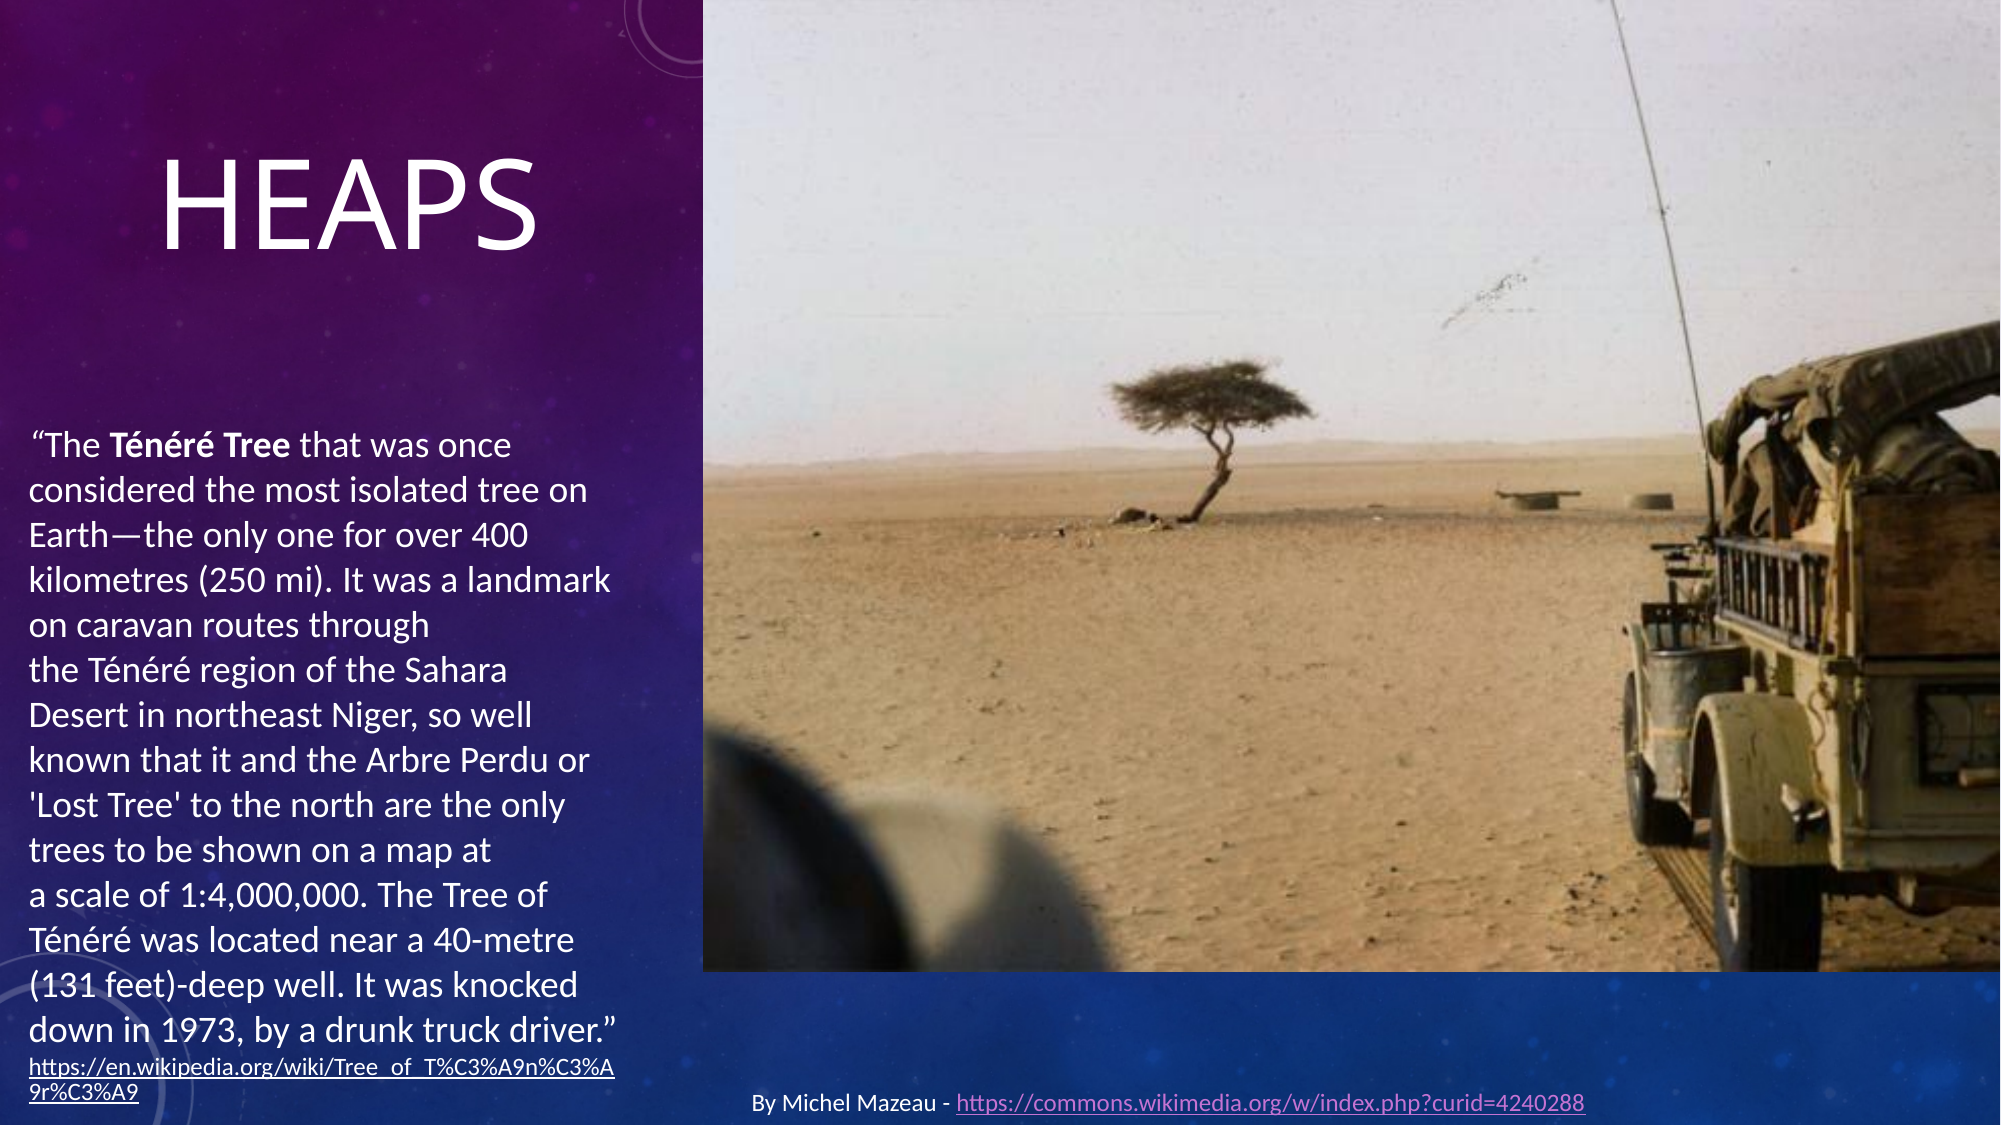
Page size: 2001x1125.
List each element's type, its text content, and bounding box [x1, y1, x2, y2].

title heaps [43, 80, 654, 320]
picture [0, 0, 2001, 1125]
text_box By Michel Mazeau - https://commons.wikimedia.org/w/index.php?curid=4240288 [736, 1079, 2000, 1125]
text_box “The Ténéré Tree that was once considered the most isolated tree on Earth—the only one for over 400 kilometres (250 mi). It was a landmark on caravan routes through the Ténéré region of the Sahara Desert in northeast Niger, so well known that it and the Arbre Perdu or 'Lost Tree' to the north are the only trees to be shown on a map at a scale of 1:4,000,000. The Tree of Ténéré was located near a 40-metre (131 feet)-deep well. It was knocked down in 1973, by a drunk truck driver.” https://en.wikipedia.org/wiki/Tree_of_T%C3%A9n%C3%A9r%C3%A9 [13, 413, 637, 1118]
